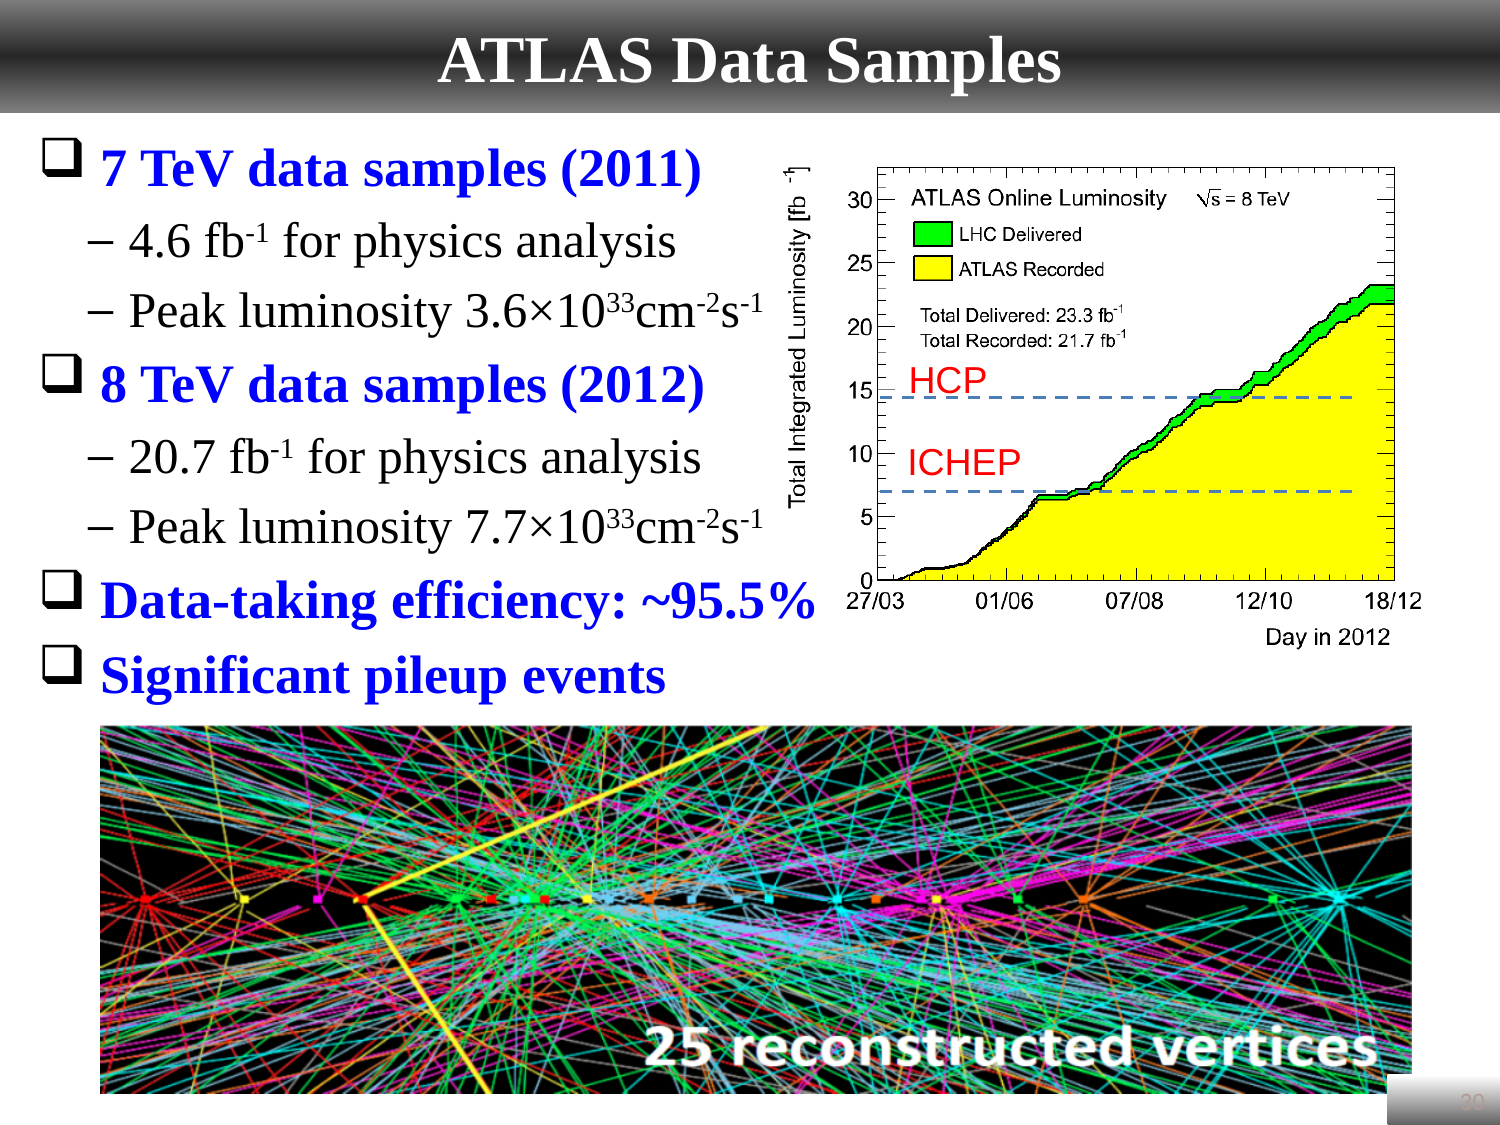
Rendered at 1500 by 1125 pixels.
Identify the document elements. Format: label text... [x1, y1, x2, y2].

title ATLAS Data Samples [0, 0, 1500, 113]
slide_number 30 [1387, 1074, 1500, 1125]
picture [100, 725, 1412, 1095]
picture [776, 141, 1495, 658]
list 7 TeV data samples (2011) 4.6 fb-1 for physics analysis Peak luminosity 3.6×1033cm-2s-1 8 TeV data samples (2012) 20.7 fb-1 for physics analysis Peak luminosity 7.7×1033cm-2s-1 Data-taking efficiency: ~95.5% Significant pileup events [5, 125, 1444, 740]
